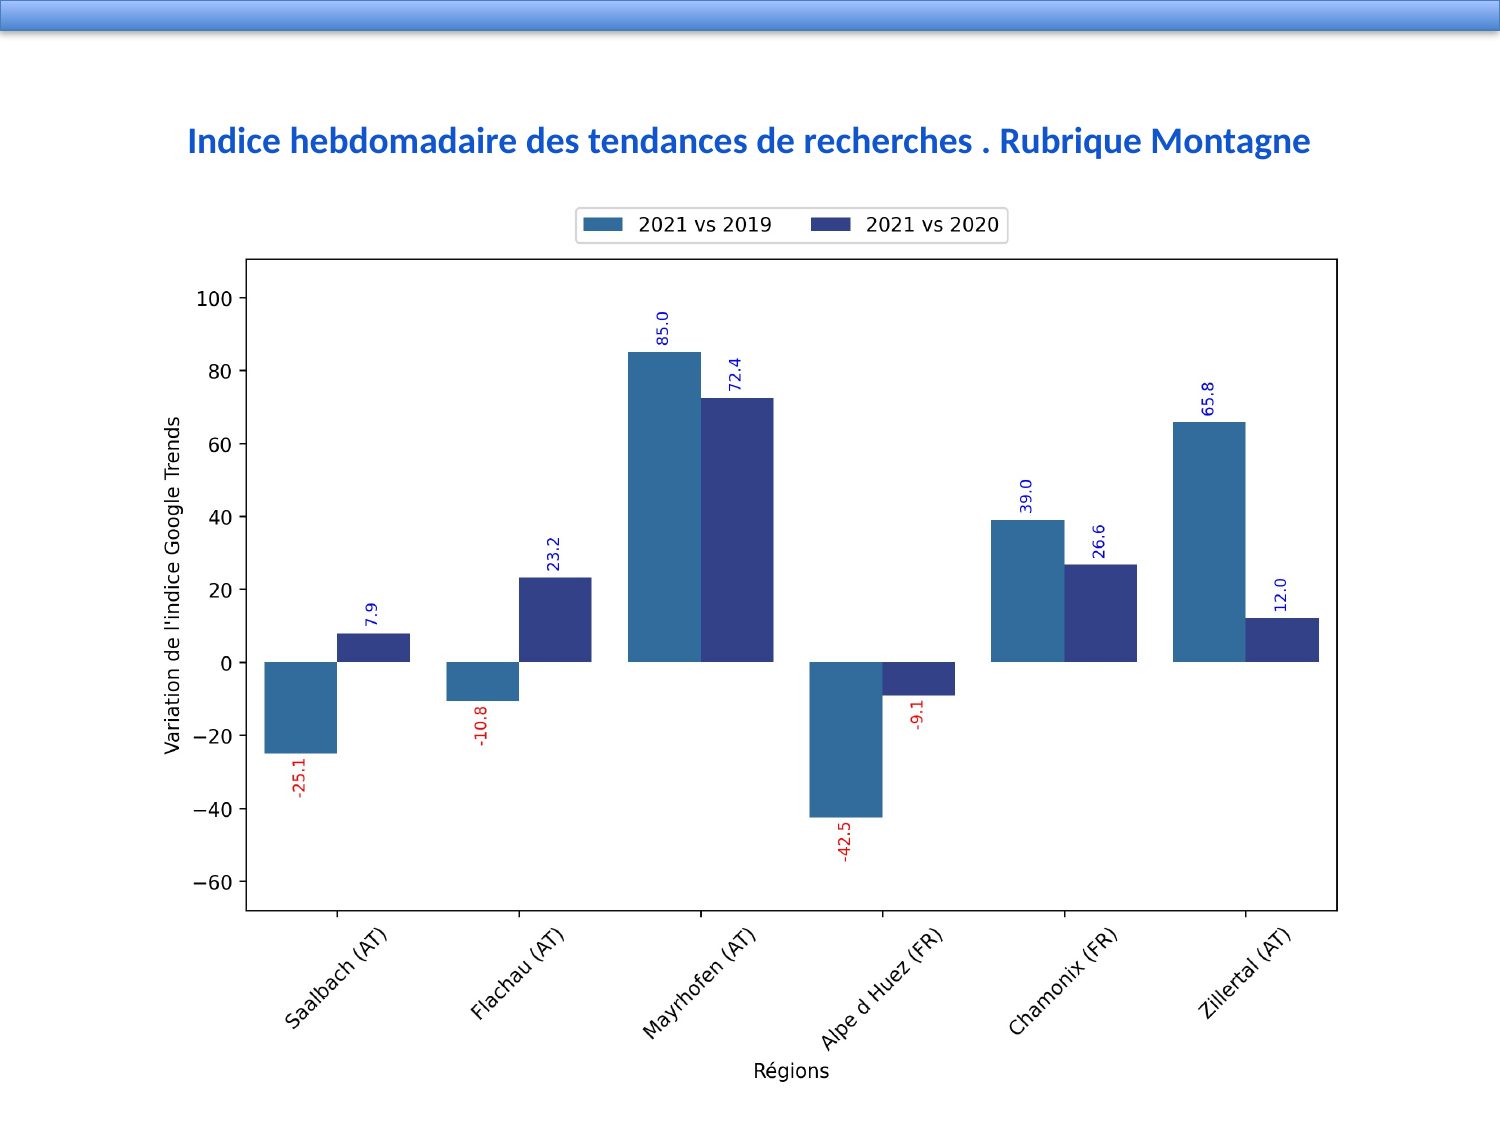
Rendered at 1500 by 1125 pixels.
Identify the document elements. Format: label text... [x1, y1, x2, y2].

title Indice hebdomadaire des tendances de recherches . Rubrique Montagne [75, 45, 1425, 233]
picture [149, 194, 1351, 1095]
text_box [0, 0, 1500, 31]
